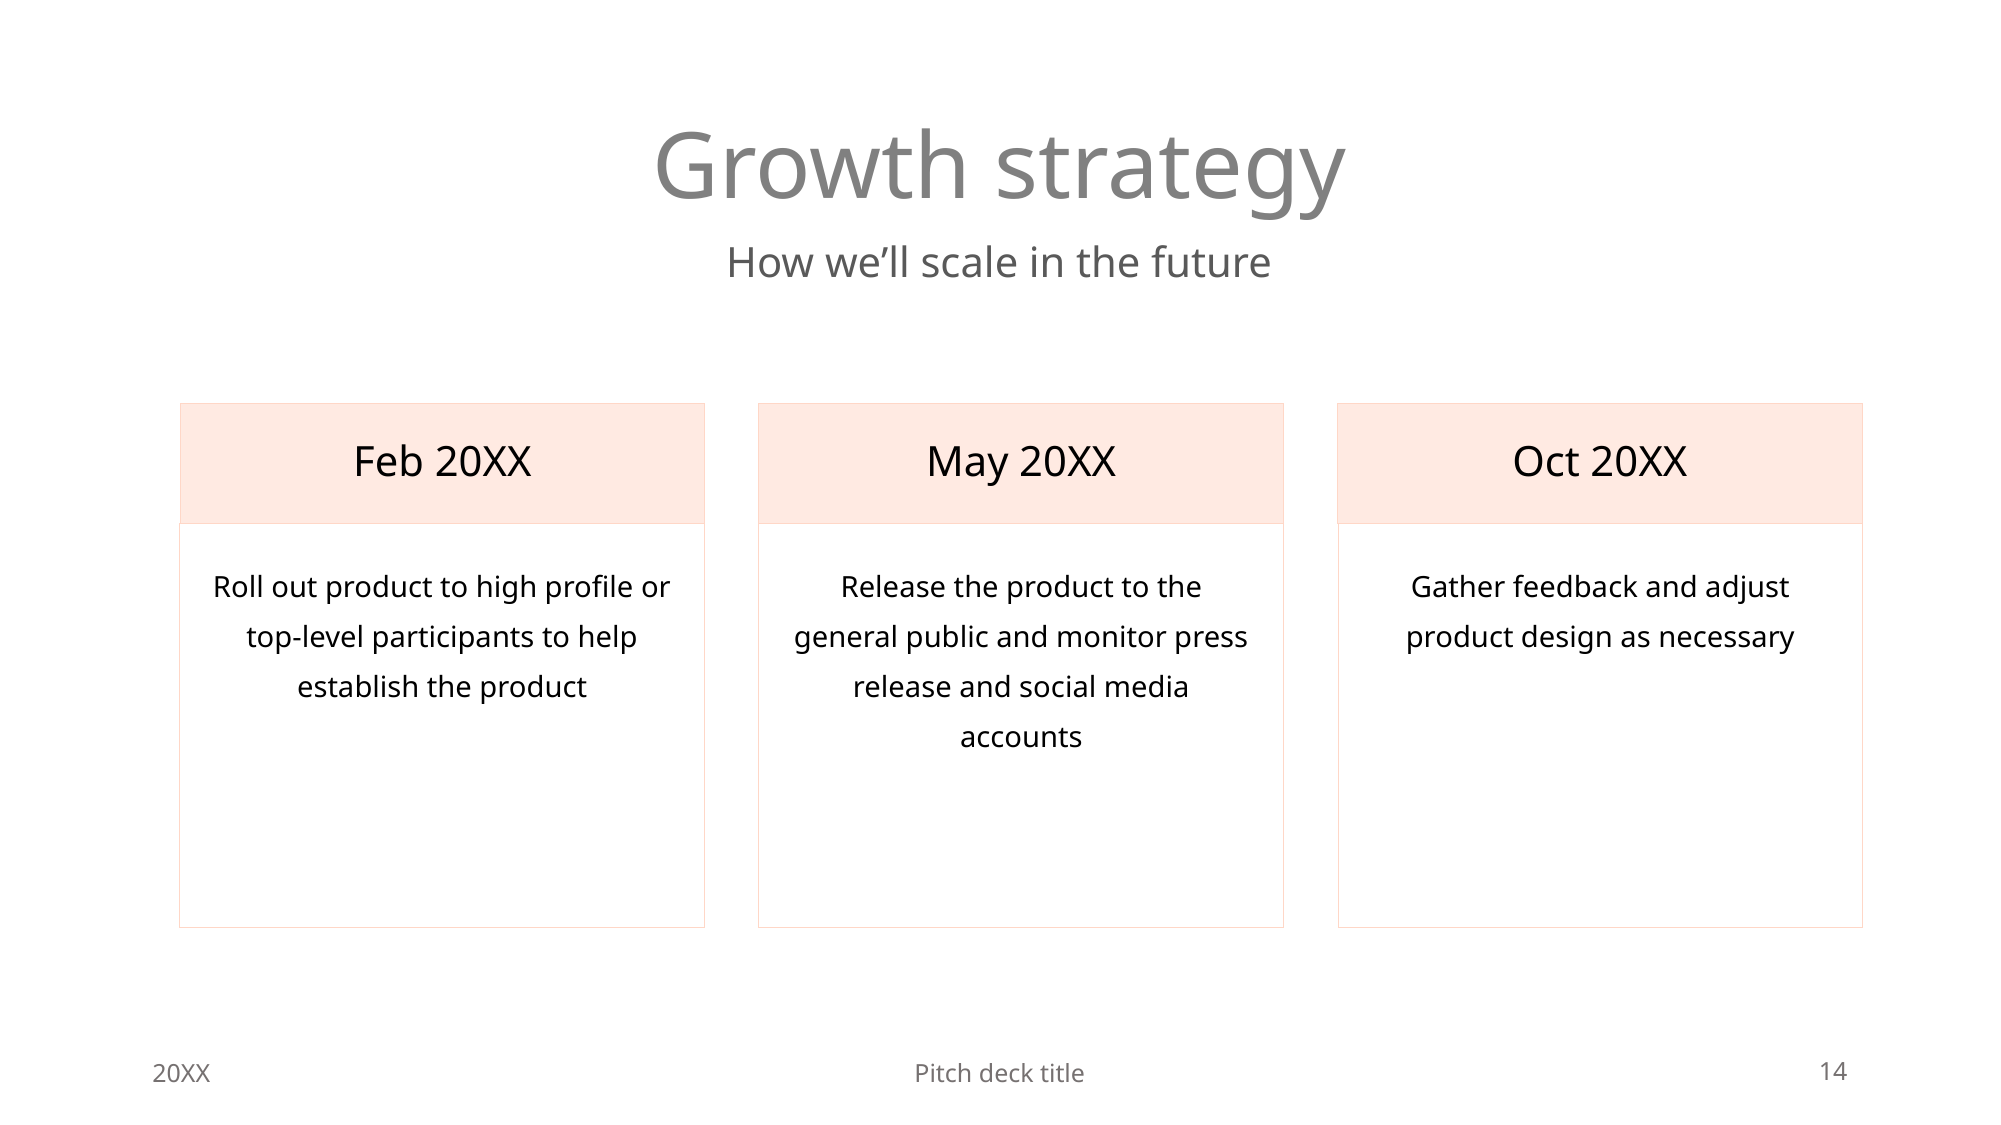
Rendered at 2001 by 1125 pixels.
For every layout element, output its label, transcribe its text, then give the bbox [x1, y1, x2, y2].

footer Pitch deck title [662, 1042, 1338, 1103]
slide_number 20XX [137, 1042, 588, 1103]
list How we’ll scale in the future [136, 234, 1862, 309]
list Feb 20XX [180, 403, 705, 523]
slide_number 14 [1412, 1042, 1863, 1103]
title Growth strategy [137, 59, 1863, 234]
list Roll out product to high profile or top-level participants to help establish the product [179, 523, 705, 928]
list May 20XX [758, 403, 1284, 523]
list Oct 20XX [1337, 403, 1863, 524]
list Release the product to the general public and monitor press release and social media accounts [758, 523, 1284, 928]
list Gather feedback and adjust product design as necessary [1338, 523, 1863, 928]
